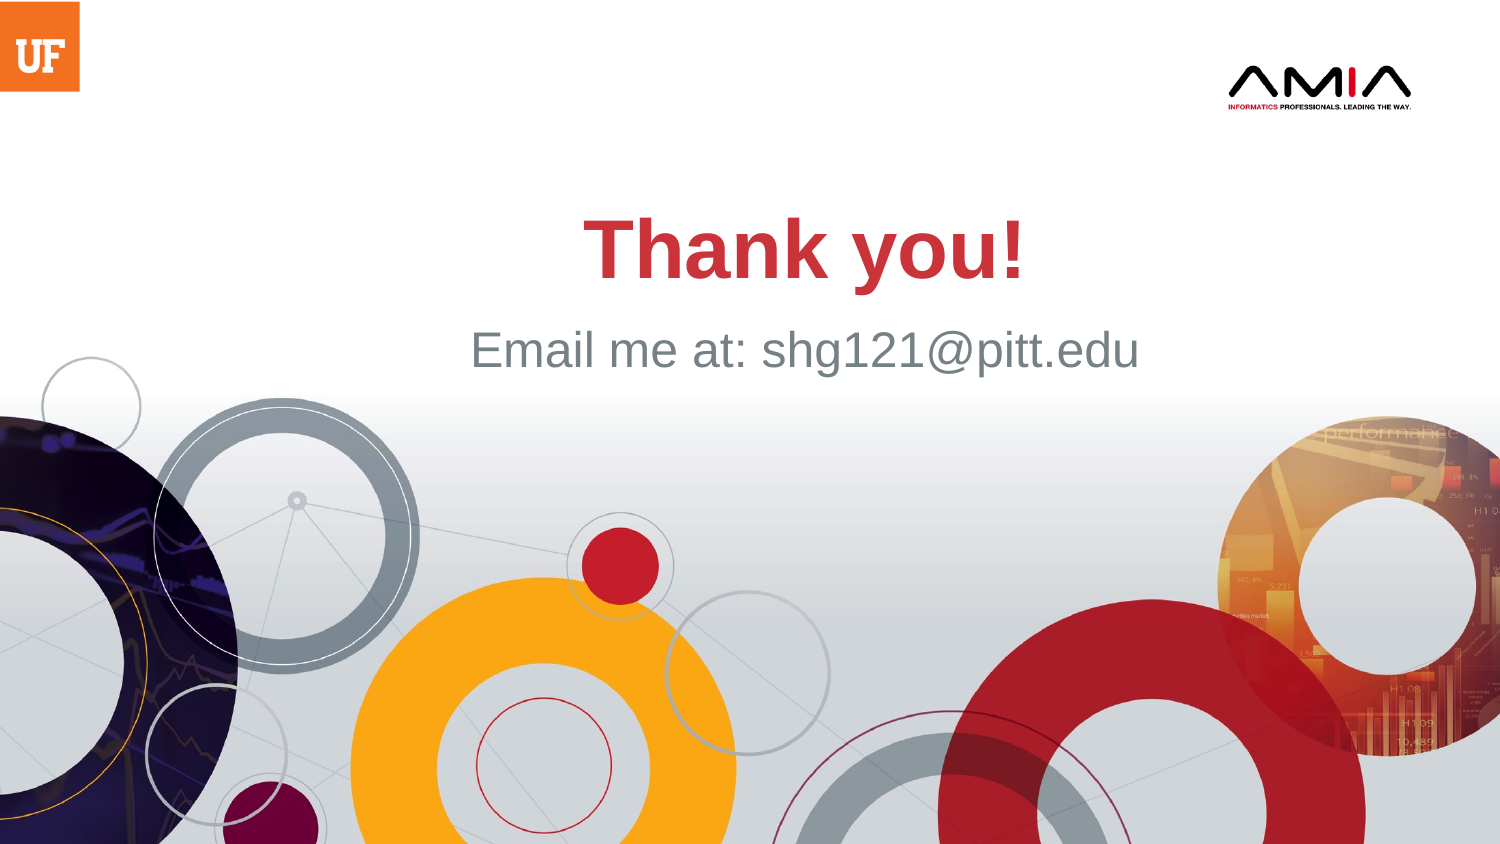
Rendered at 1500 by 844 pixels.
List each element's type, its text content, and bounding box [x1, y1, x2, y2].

list Thank you! Email me at: shg121@pitt.edu [410, 206, 1200, 389]
text_box [0, 0, 82, 94]
picture [16, 39, 65, 73]
picture [0, 0, 1500, 844]
